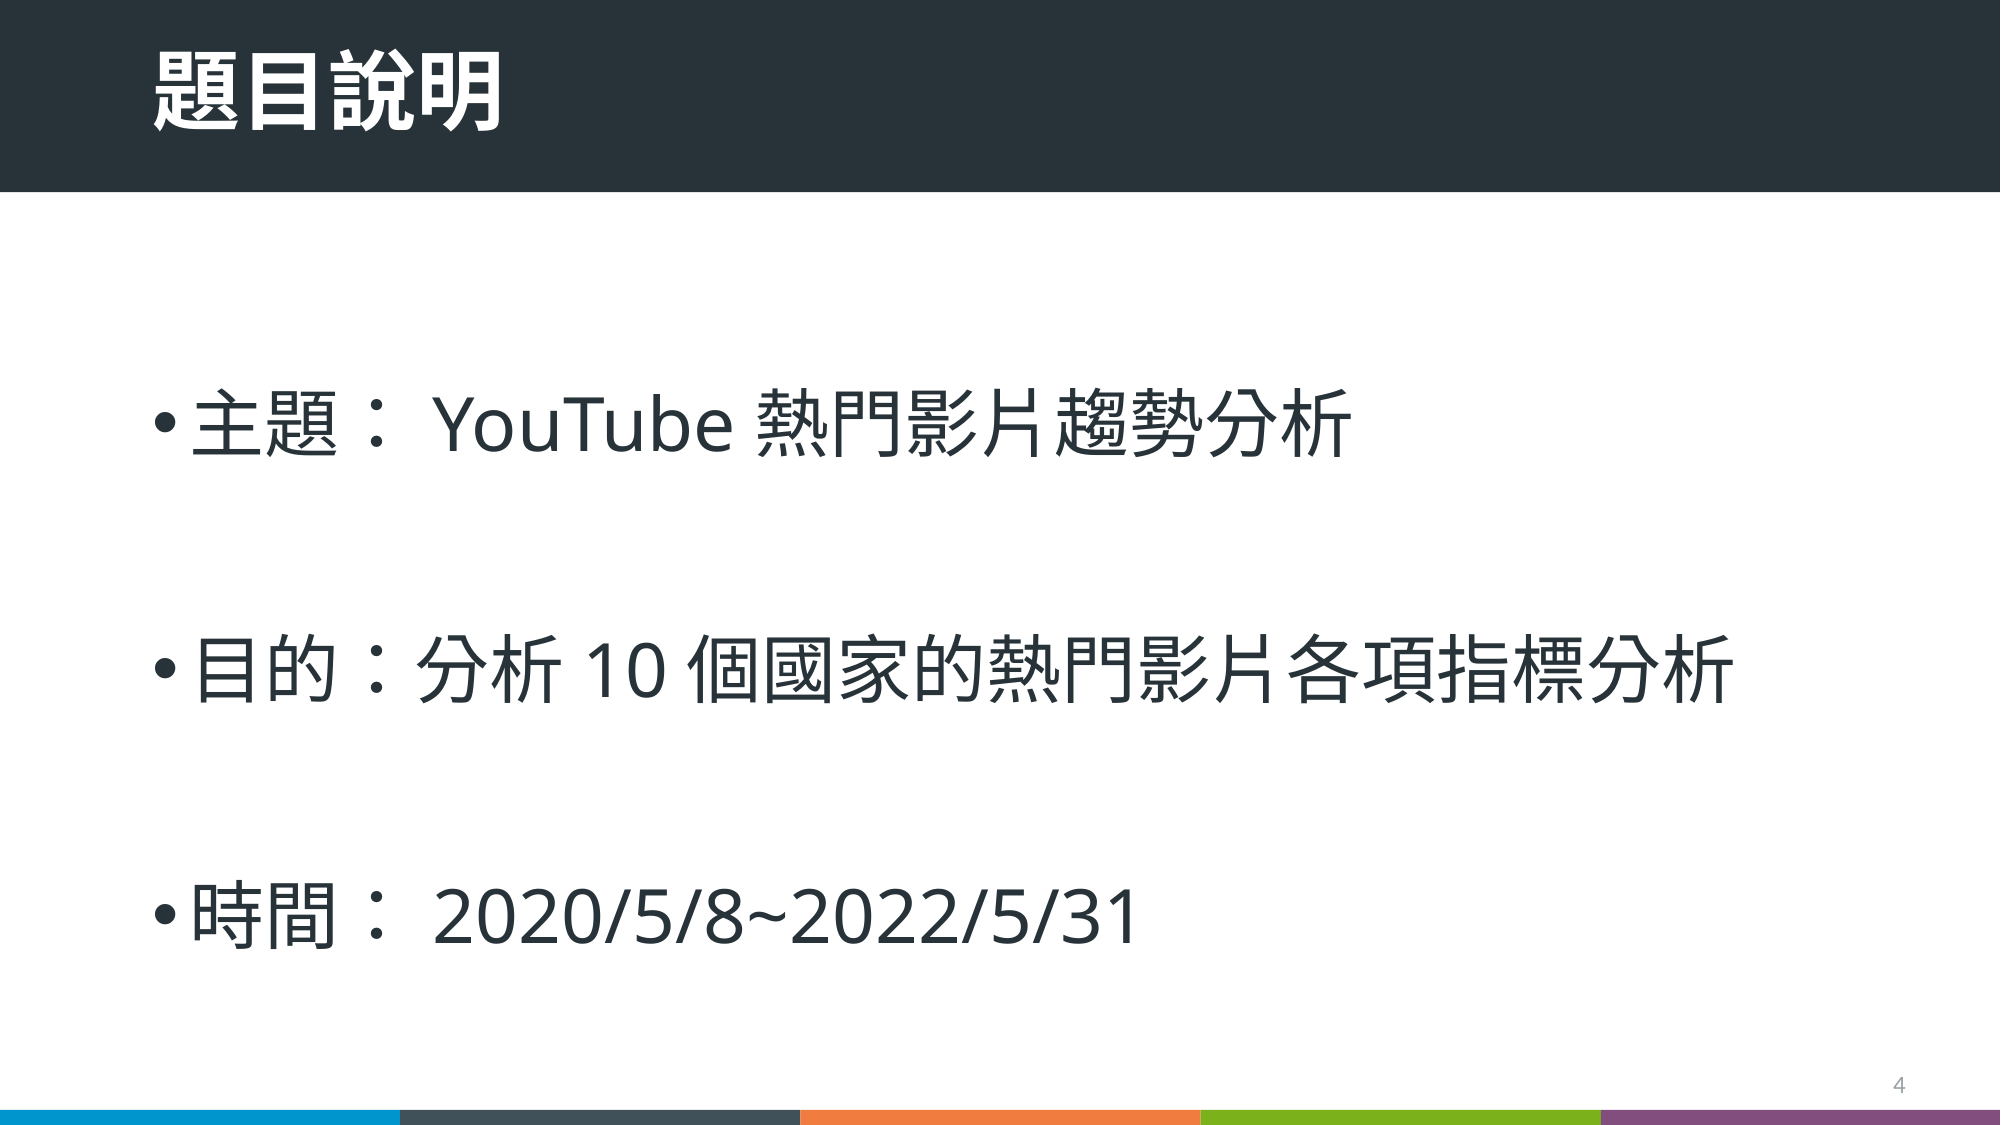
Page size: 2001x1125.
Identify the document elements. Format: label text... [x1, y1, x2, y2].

list 主題：YouTube熱門影片趨勢分析 目的：分析10個國家的熱門影片各項指標分析 時間：2020/5/8~2022/5/31 [137, 233, 1863, 1014]
slide_number 4 [1470, 1060, 1921, 1107]
title 題目說明 [137, 40, 1863, 151]
